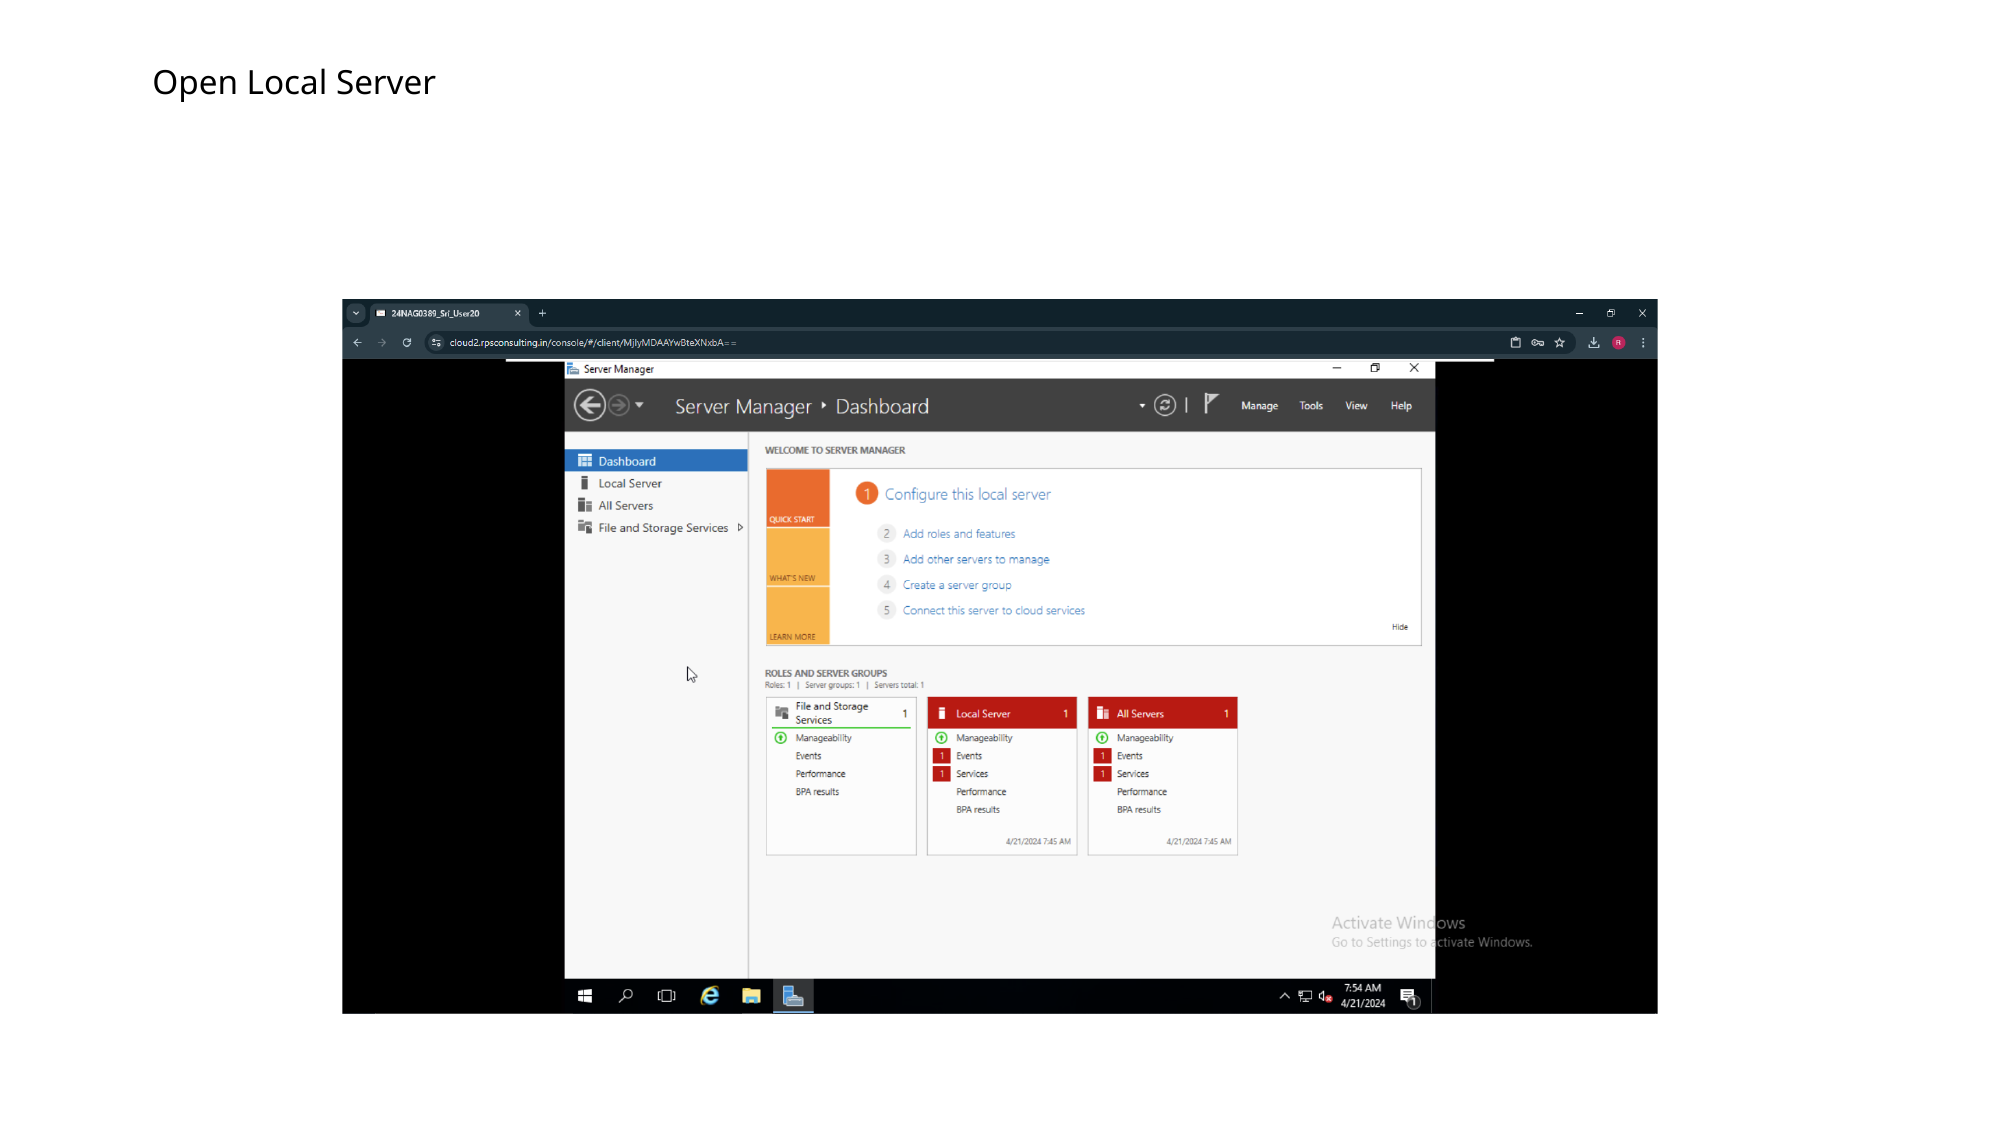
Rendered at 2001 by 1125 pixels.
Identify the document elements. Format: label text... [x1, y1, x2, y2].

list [342, 299, 1658, 1014]
title Open Local Server [137, 57, 647, 110]
